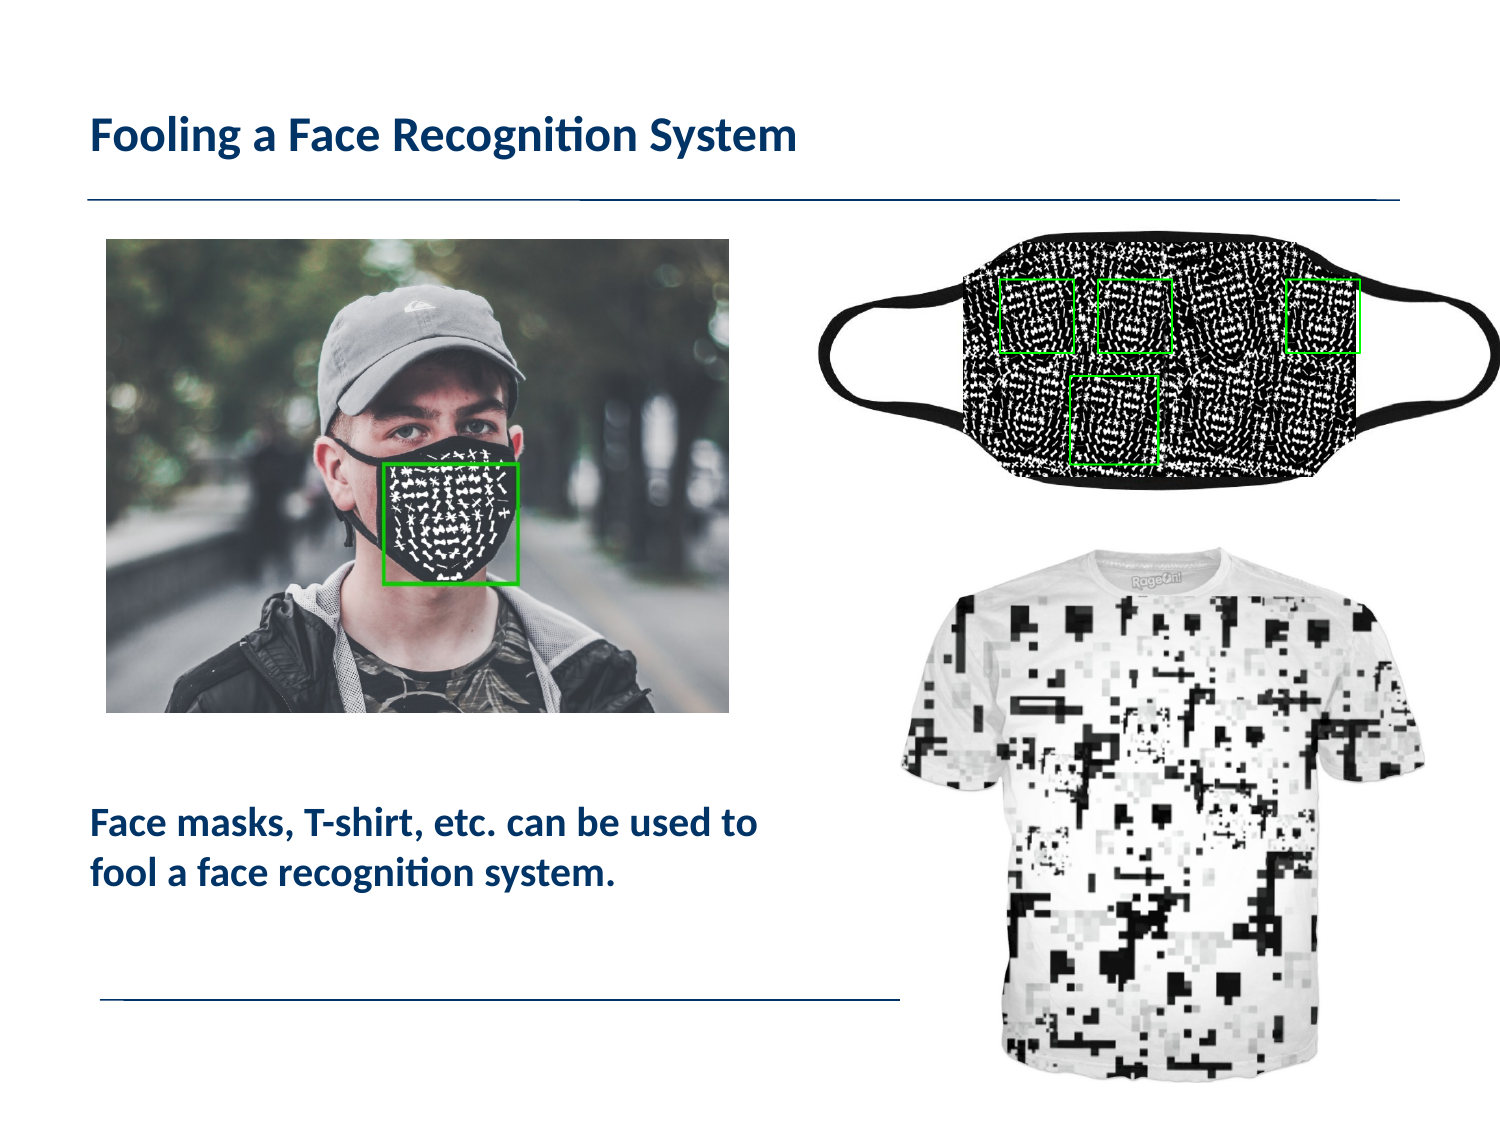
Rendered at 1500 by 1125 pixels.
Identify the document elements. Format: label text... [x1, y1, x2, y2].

picture [106, 239, 729, 713]
picture [809, 215, 1500, 494]
picture [900, 547, 1426, 1084]
list Face masks, T-shirt, etc. can be used to fool a face recognition system. [75, 786, 833, 910]
title Fooling a Face Recognition System [75, 37, 1425, 225]
